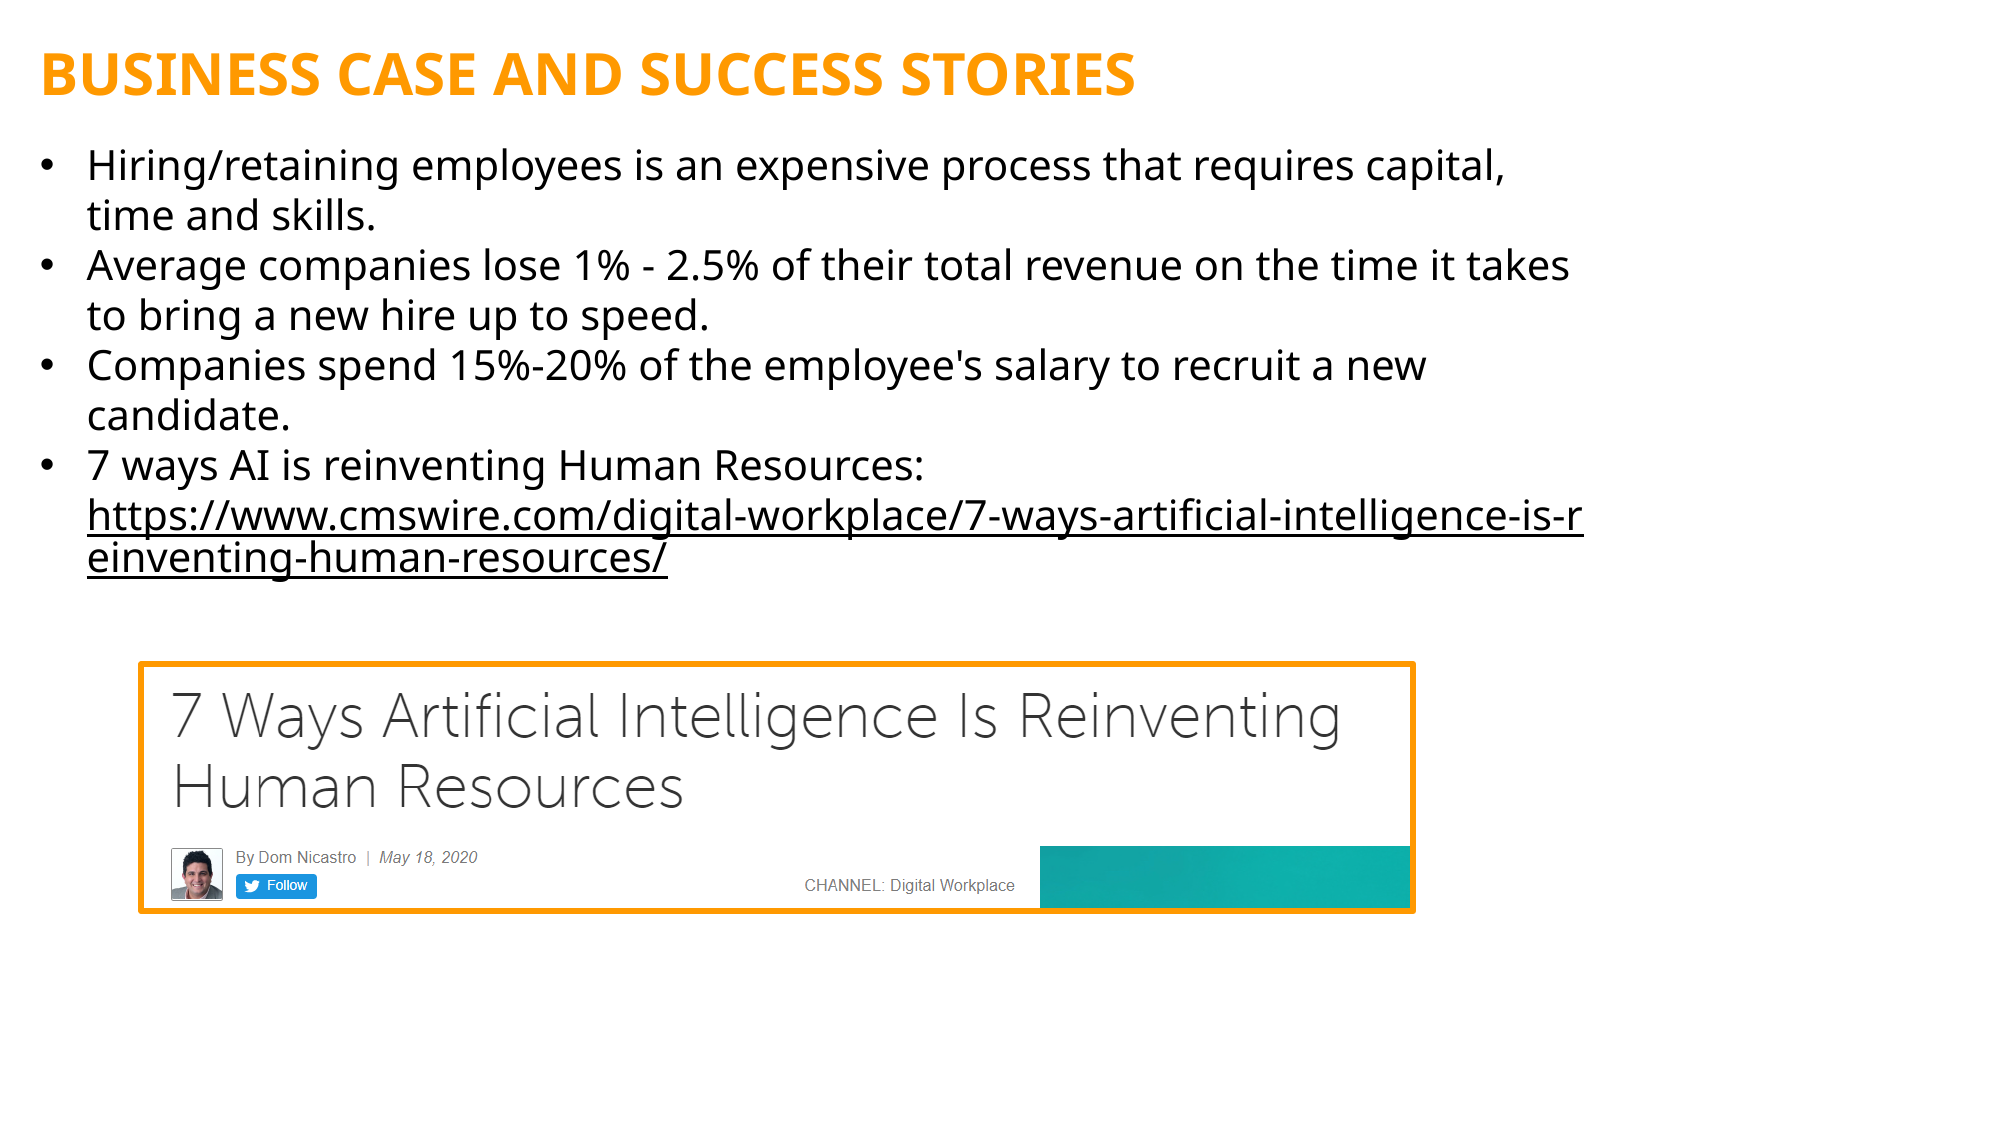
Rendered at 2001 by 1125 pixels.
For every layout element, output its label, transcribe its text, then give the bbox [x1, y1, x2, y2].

text_box BUSINESS CASE AND SUCCESS STORIES [24, 29, 1503, 115]
picture [144, 667, 1411, 908]
text_box Hiring/retaining employees is an expensive process that requires capital, time and skills. Average companies lose 1% - 2.5% of their total revenue on the time it takes to bring a new hire up to speed. Companies spend 15%-20% of the employee's salary to recruit a new candidate. 7 ways AI is reinventing Human Resources: https://www.cmswire.com/digital-workplace/7-ways-artificial-intelligence-is-reinventing-human-resources/ [24, 131, 1616, 604]
